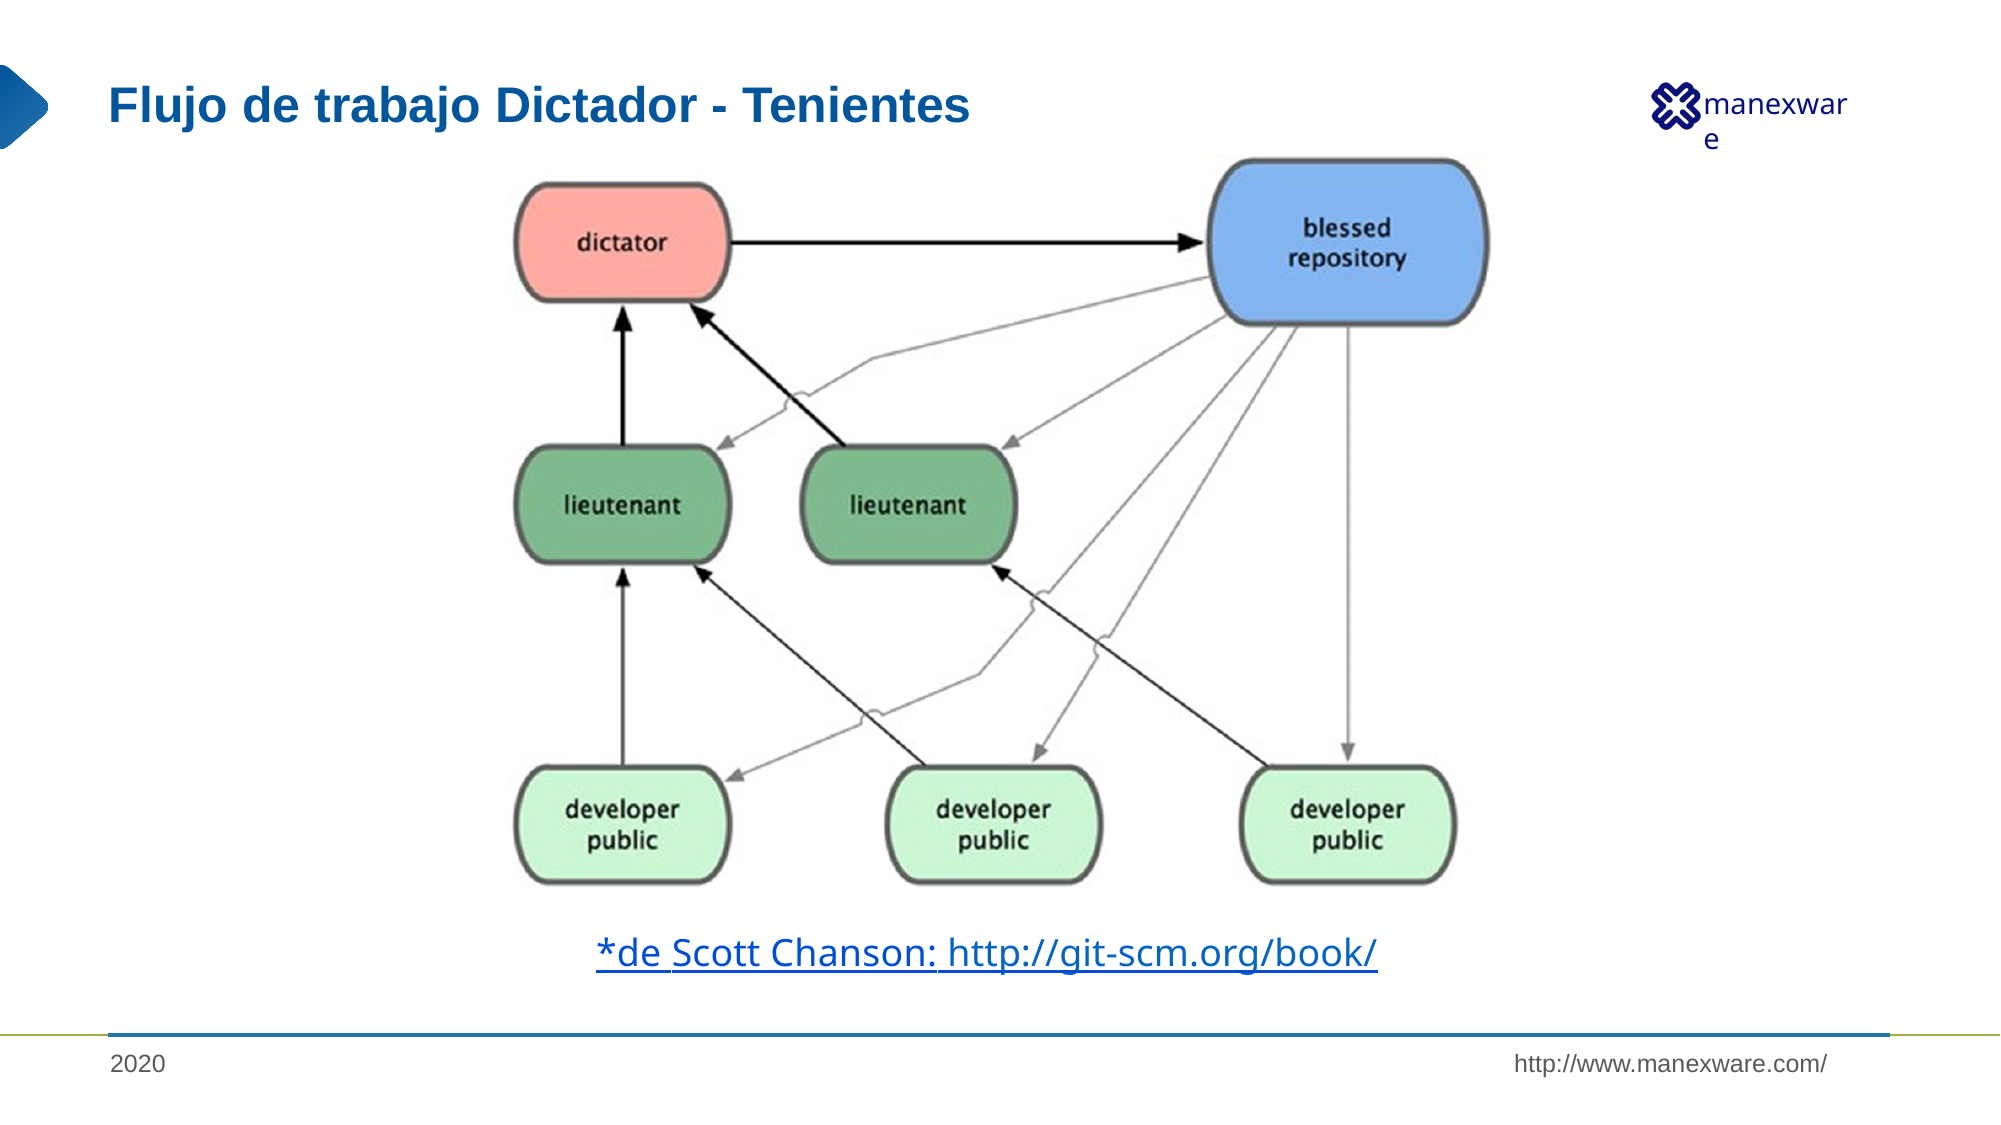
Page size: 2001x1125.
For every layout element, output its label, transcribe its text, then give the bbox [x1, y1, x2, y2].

title Flujo de trabajo Dictador - Tenientes [108, 59, 1400, 154]
text_box *de Scott Chanson: http://git-scm.org/book/ [579, 921, 1393, 988]
picture [1650, 81, 1702, 131]
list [508, 154, 1492, 889]
